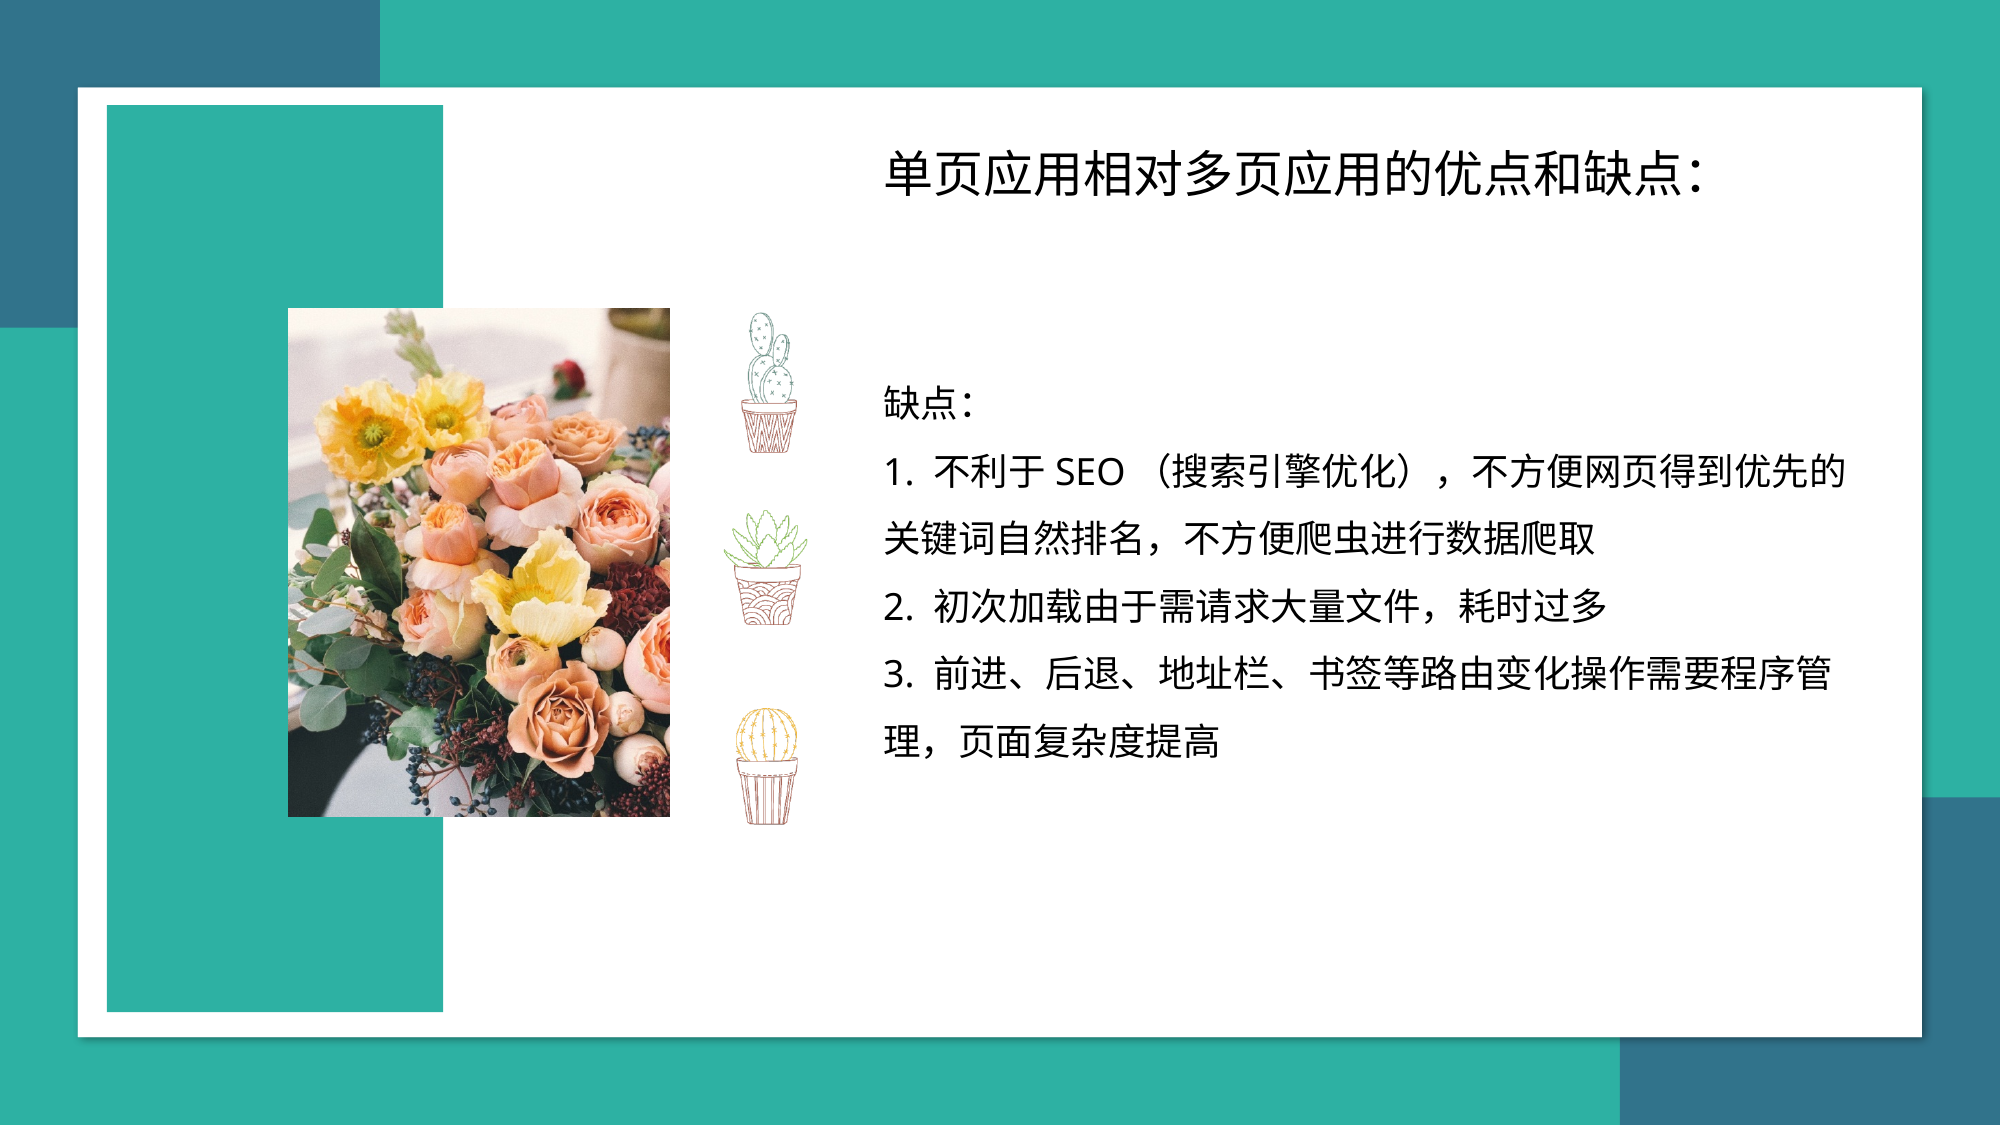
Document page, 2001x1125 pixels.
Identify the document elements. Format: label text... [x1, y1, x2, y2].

picture [729, 664, 798, 827]
picture [723, 455, 818, 625]
text_box 单页应用相对多页应用的优点和缺点： [868, 105, 1869, 211]
text_box 缺点： 1. 不利于SEO（搜索引擎优化），不方便网页得到优先的关键词自然排名，不方便爬虫进行数据爬取 2. 初次加载由于需请求大量文件，耗时过多 3. 前进、后退、地址栏、书签等路由变化操作需要程序管理，页面复杂度提高 [868, 350, 1869, 771]
text_box [77, 87, 1923, 1038]
picture [288, 308, 670, 817]
text_box [106, 104, 444, 1013]
picture [732, 284, 798, 453]
